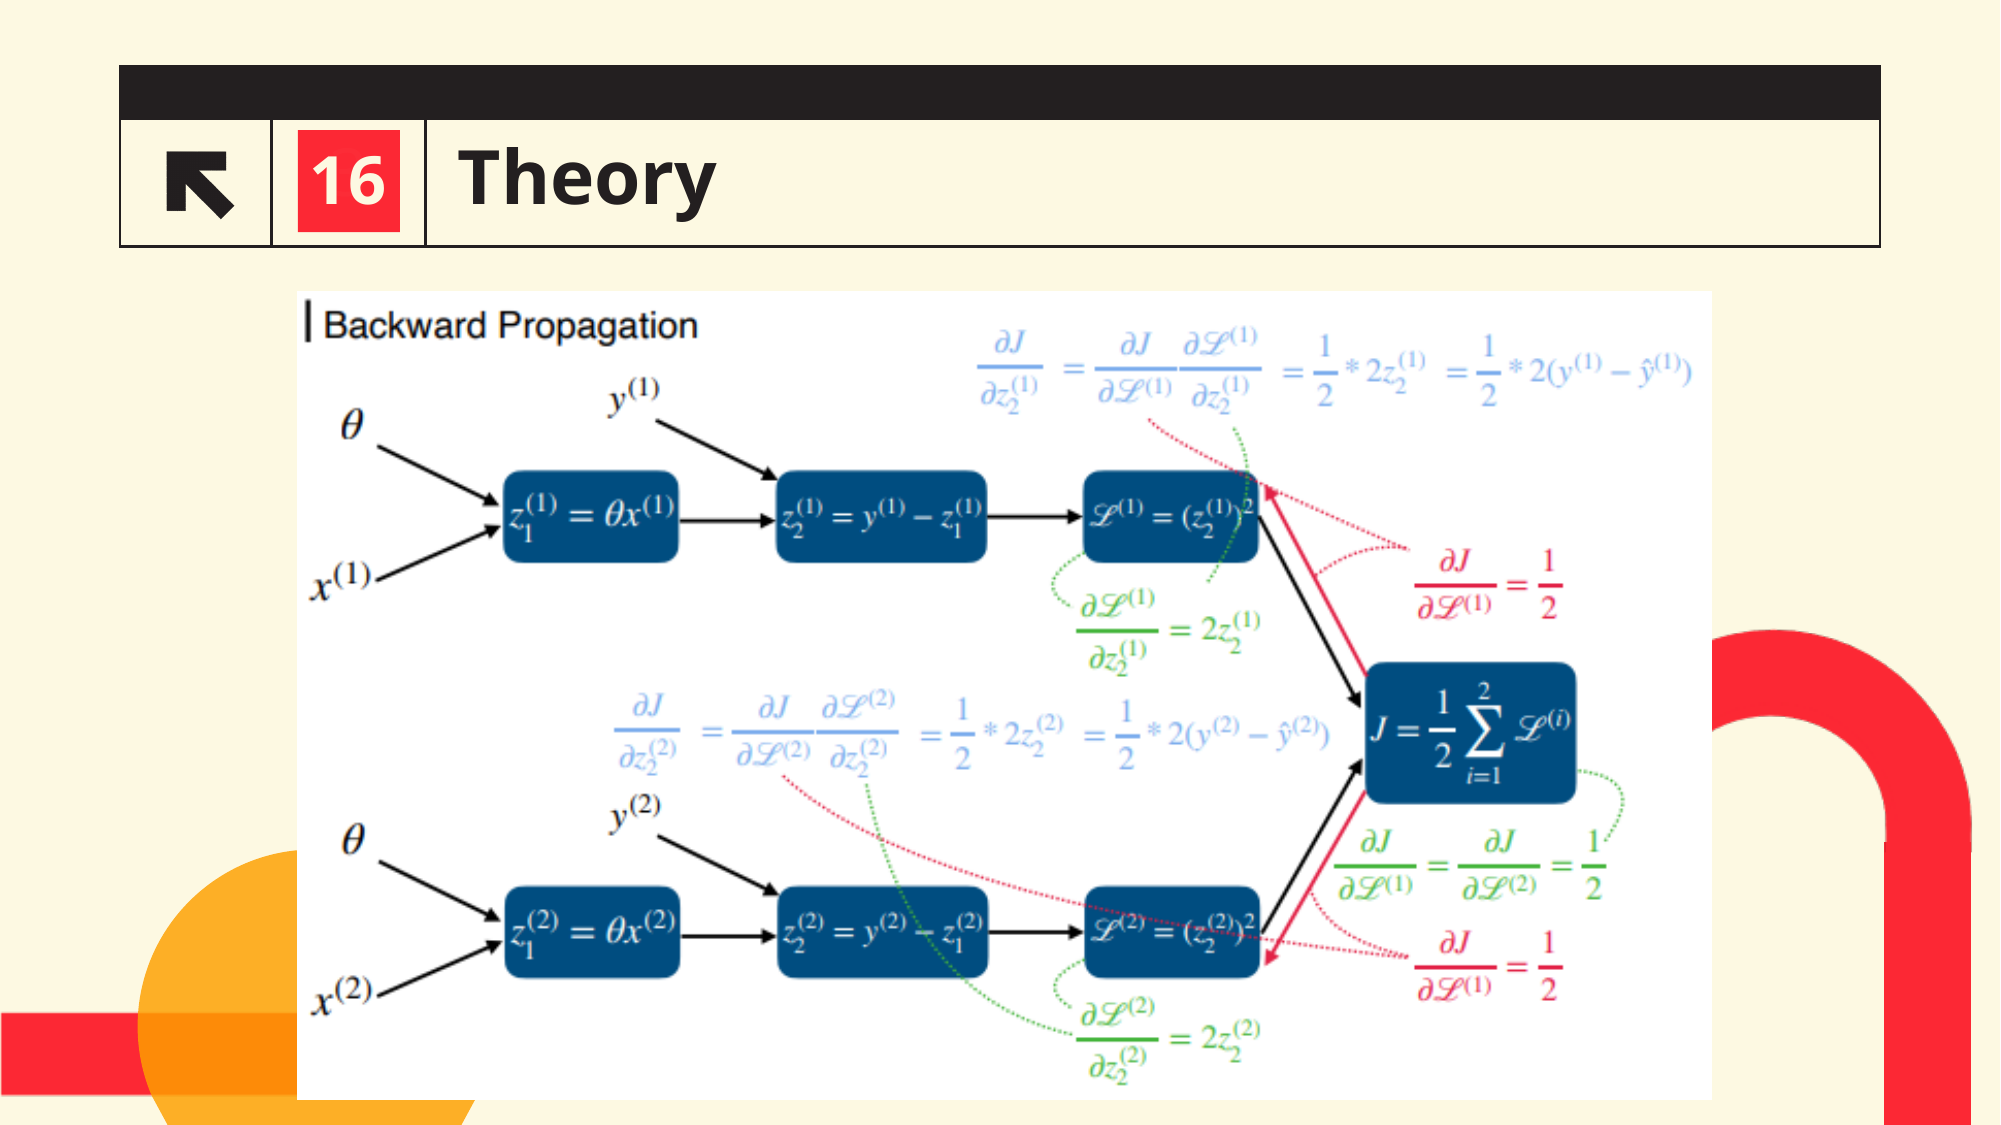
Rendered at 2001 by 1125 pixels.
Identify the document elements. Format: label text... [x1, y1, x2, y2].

slide_number 16 [271, 132, 426, 235]
picture [0, 291, 2001, 1125]
title Theory [442, 116, 1880, 244]
picture [121, 105, 271, 258]
